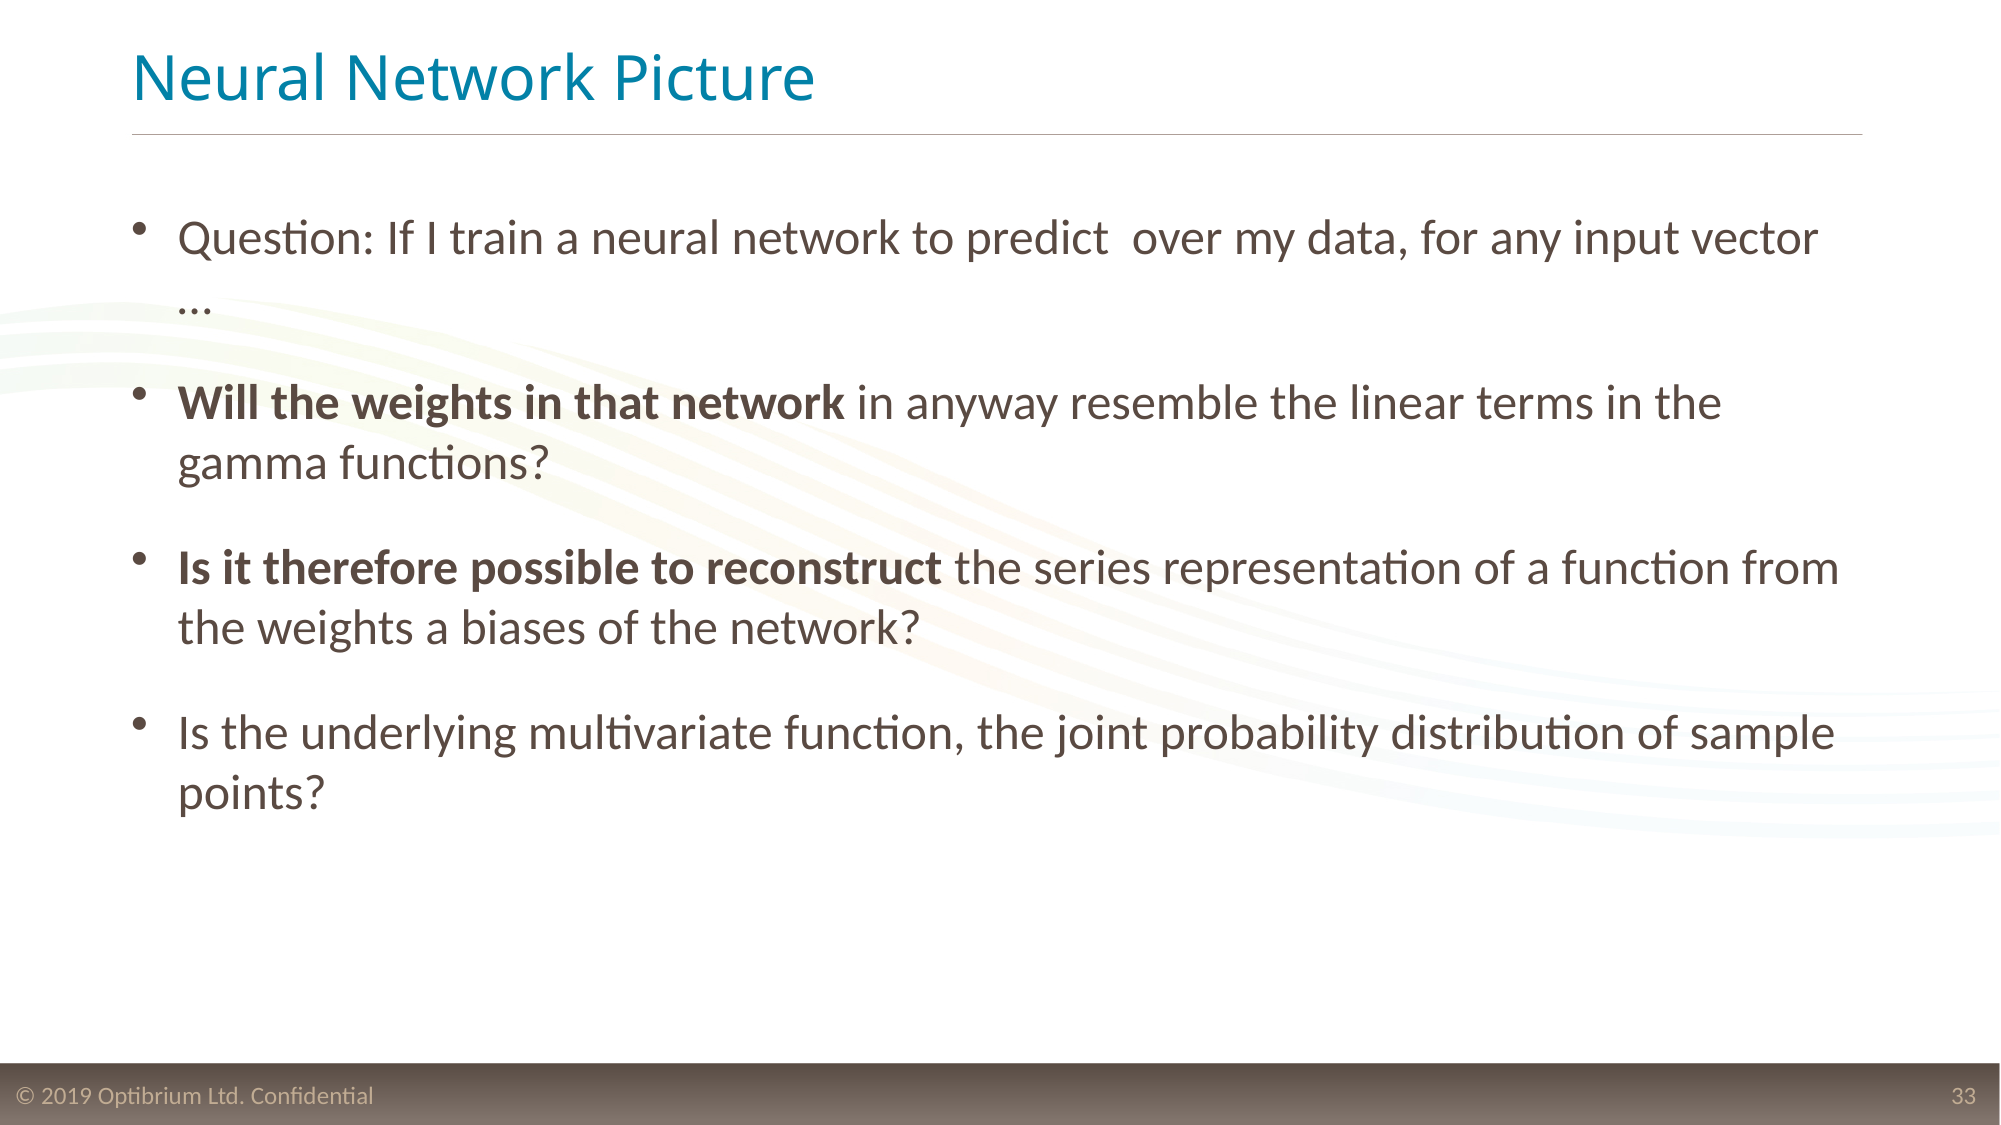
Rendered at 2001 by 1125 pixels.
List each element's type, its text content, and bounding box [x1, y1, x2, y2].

title Neural Network Picture [116, 11, 1992, 152]
slide_number 33 [1524, 1065, 1992, 1125]
picture [0, 0, 2001, 1125]
